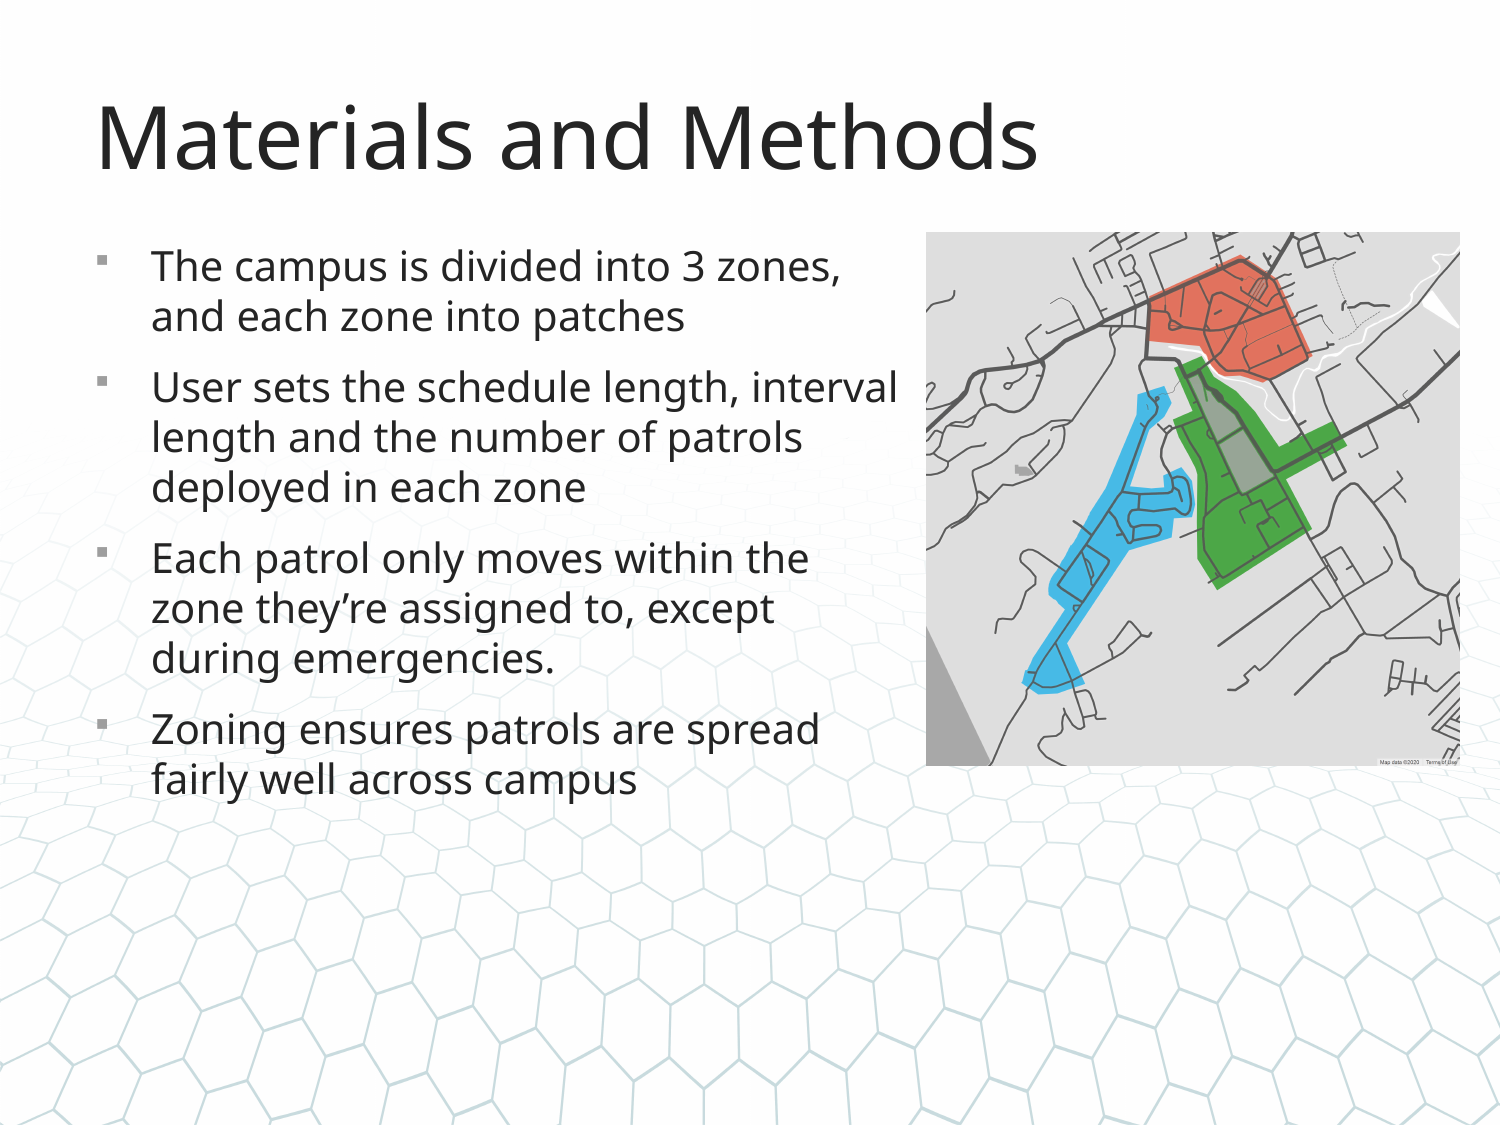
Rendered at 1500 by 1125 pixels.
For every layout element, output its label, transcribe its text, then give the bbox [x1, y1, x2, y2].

title Materials and Methods [79, 74, 1237, 193]
list The campus is divided into 3 zones, and each zone into patches User sets the schedule length, interval length and the number of patrols deployed in each zone Each patrol only moves within the zone they’re assigned to, except during emergencies. Zoning ensures patrols are spread fairly well across campus [79, 232, 927, 1025]
picture [0, 0, 1500, 1125]
